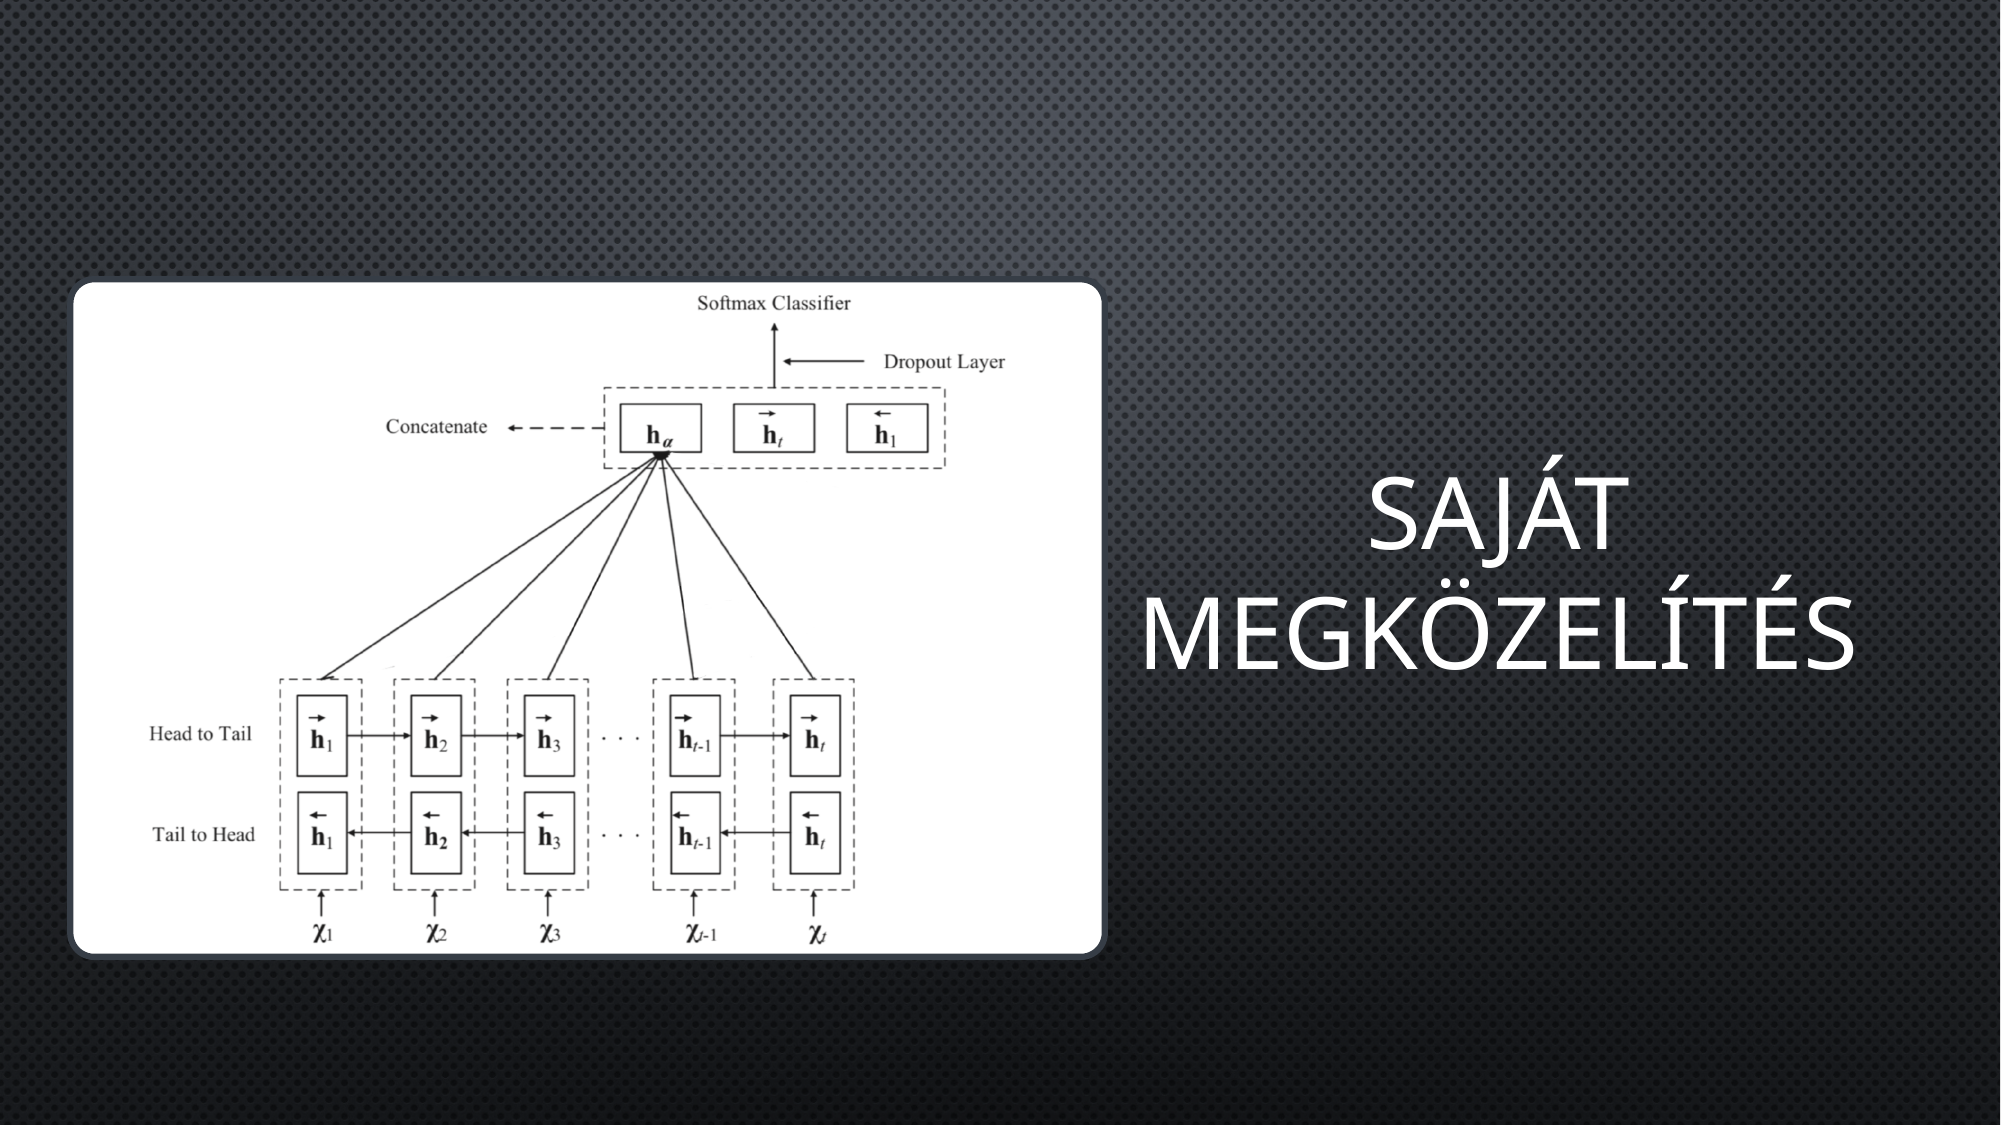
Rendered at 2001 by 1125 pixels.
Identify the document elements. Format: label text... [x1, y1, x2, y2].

picture [70, 279, 1106, 958]
title Saját megközelítés [1104, 99, 1892, 698]
